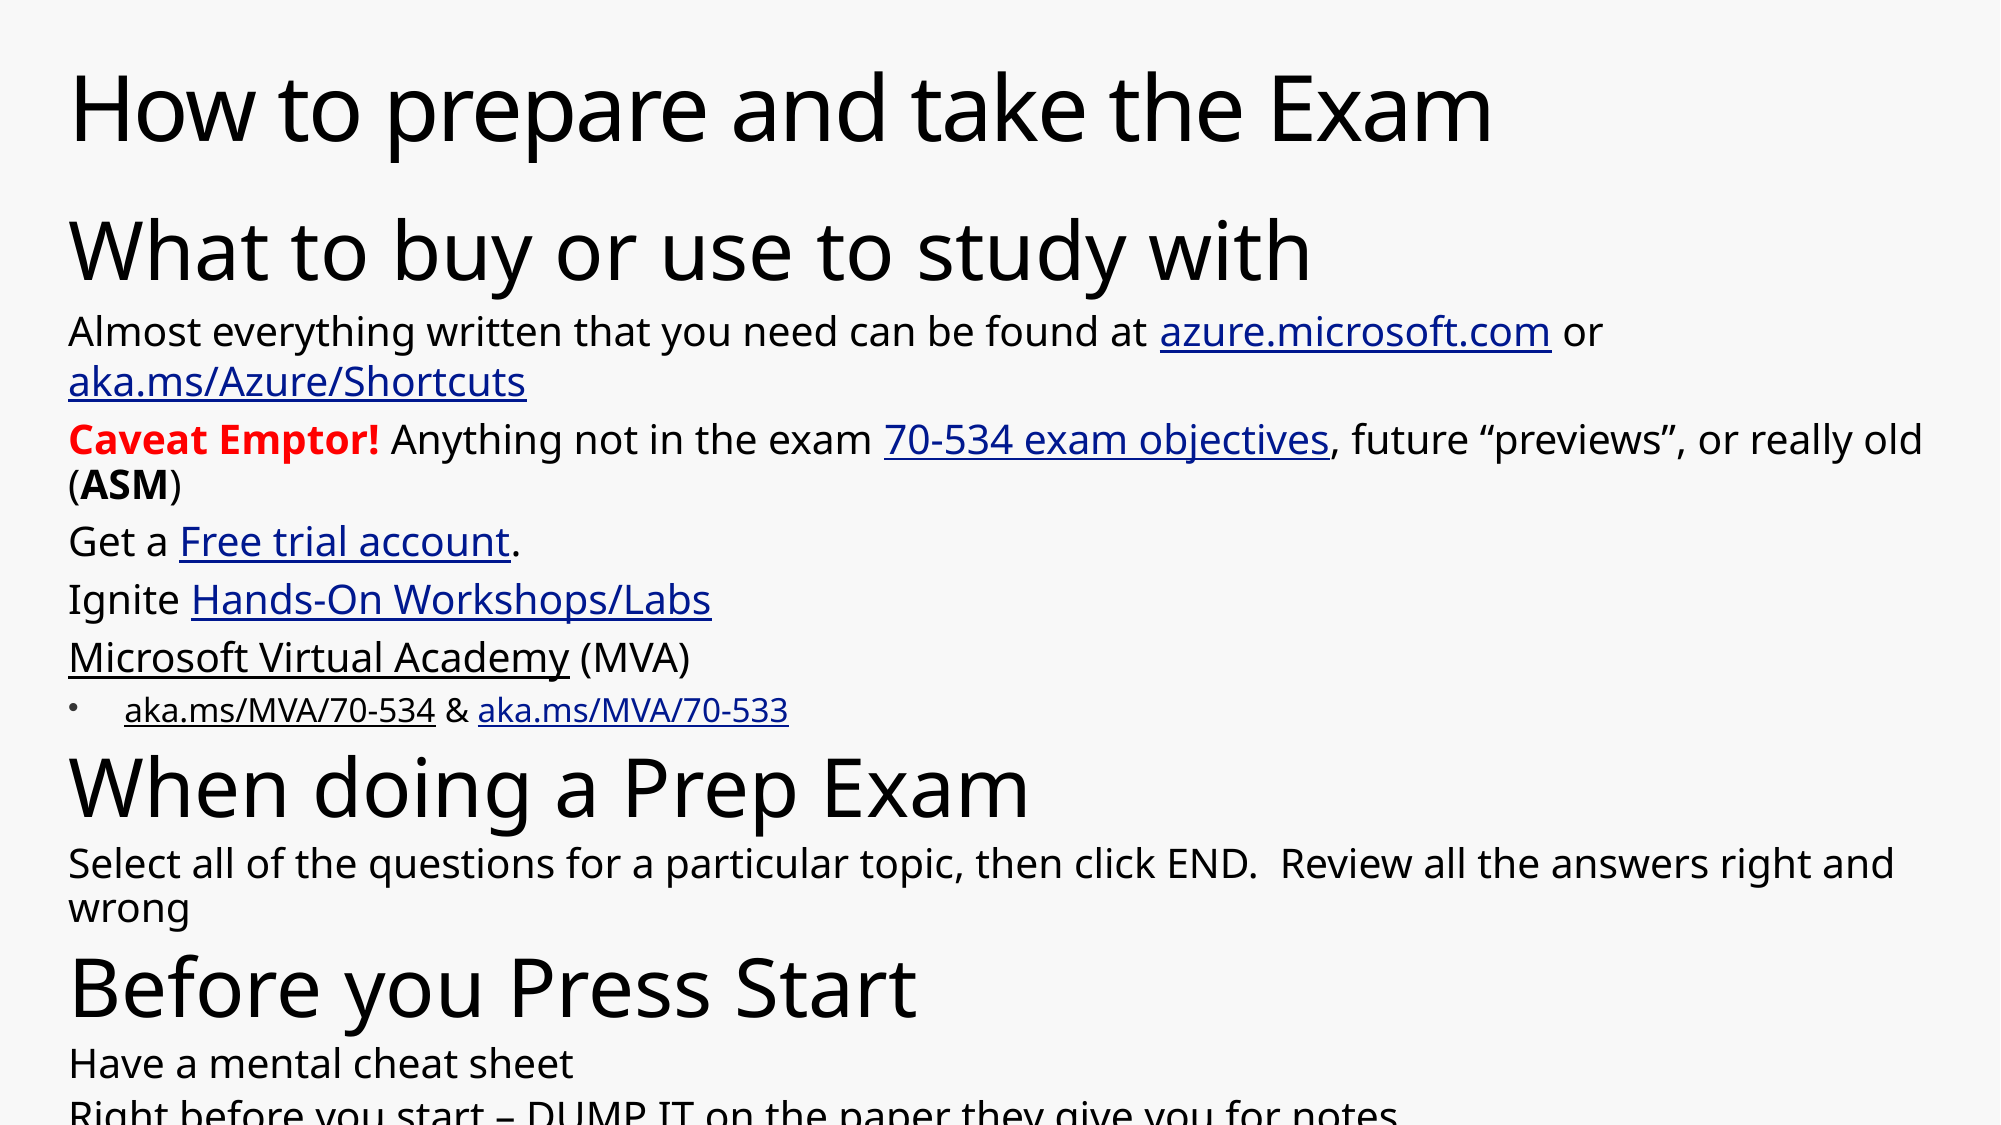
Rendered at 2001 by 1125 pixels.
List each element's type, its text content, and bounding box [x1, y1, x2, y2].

title How to prepare and take the Exam [44, 47, 1957, 196]
list What to buy or use to study with Almost everything written that you need can be found at azure.microsoft.com or aka.ms/Azure/Shortcuts Caveat Emptor! Anything not in the exam 70-534 exam objectives, future “previews”, or really old (ASM) Get a Free trial account. Ignite Hands-On Workshops/Labs Microsoft Virtual Academy (MVA) aka.ms/MVA/70-534 & aka.ms/MVA/70-533 When doing a Prep Exam Select all of the questions for a particular topic, then click END. Review all the answers right and wrong Before you Press Start Have a mental cheat sheet Right before you start – DUMP IT on the paper they give you for notes Then when you START ..Try to answer the Case Study Questions first, BEFORE reading the Case Study! [44, 195, 1956, 1077]
